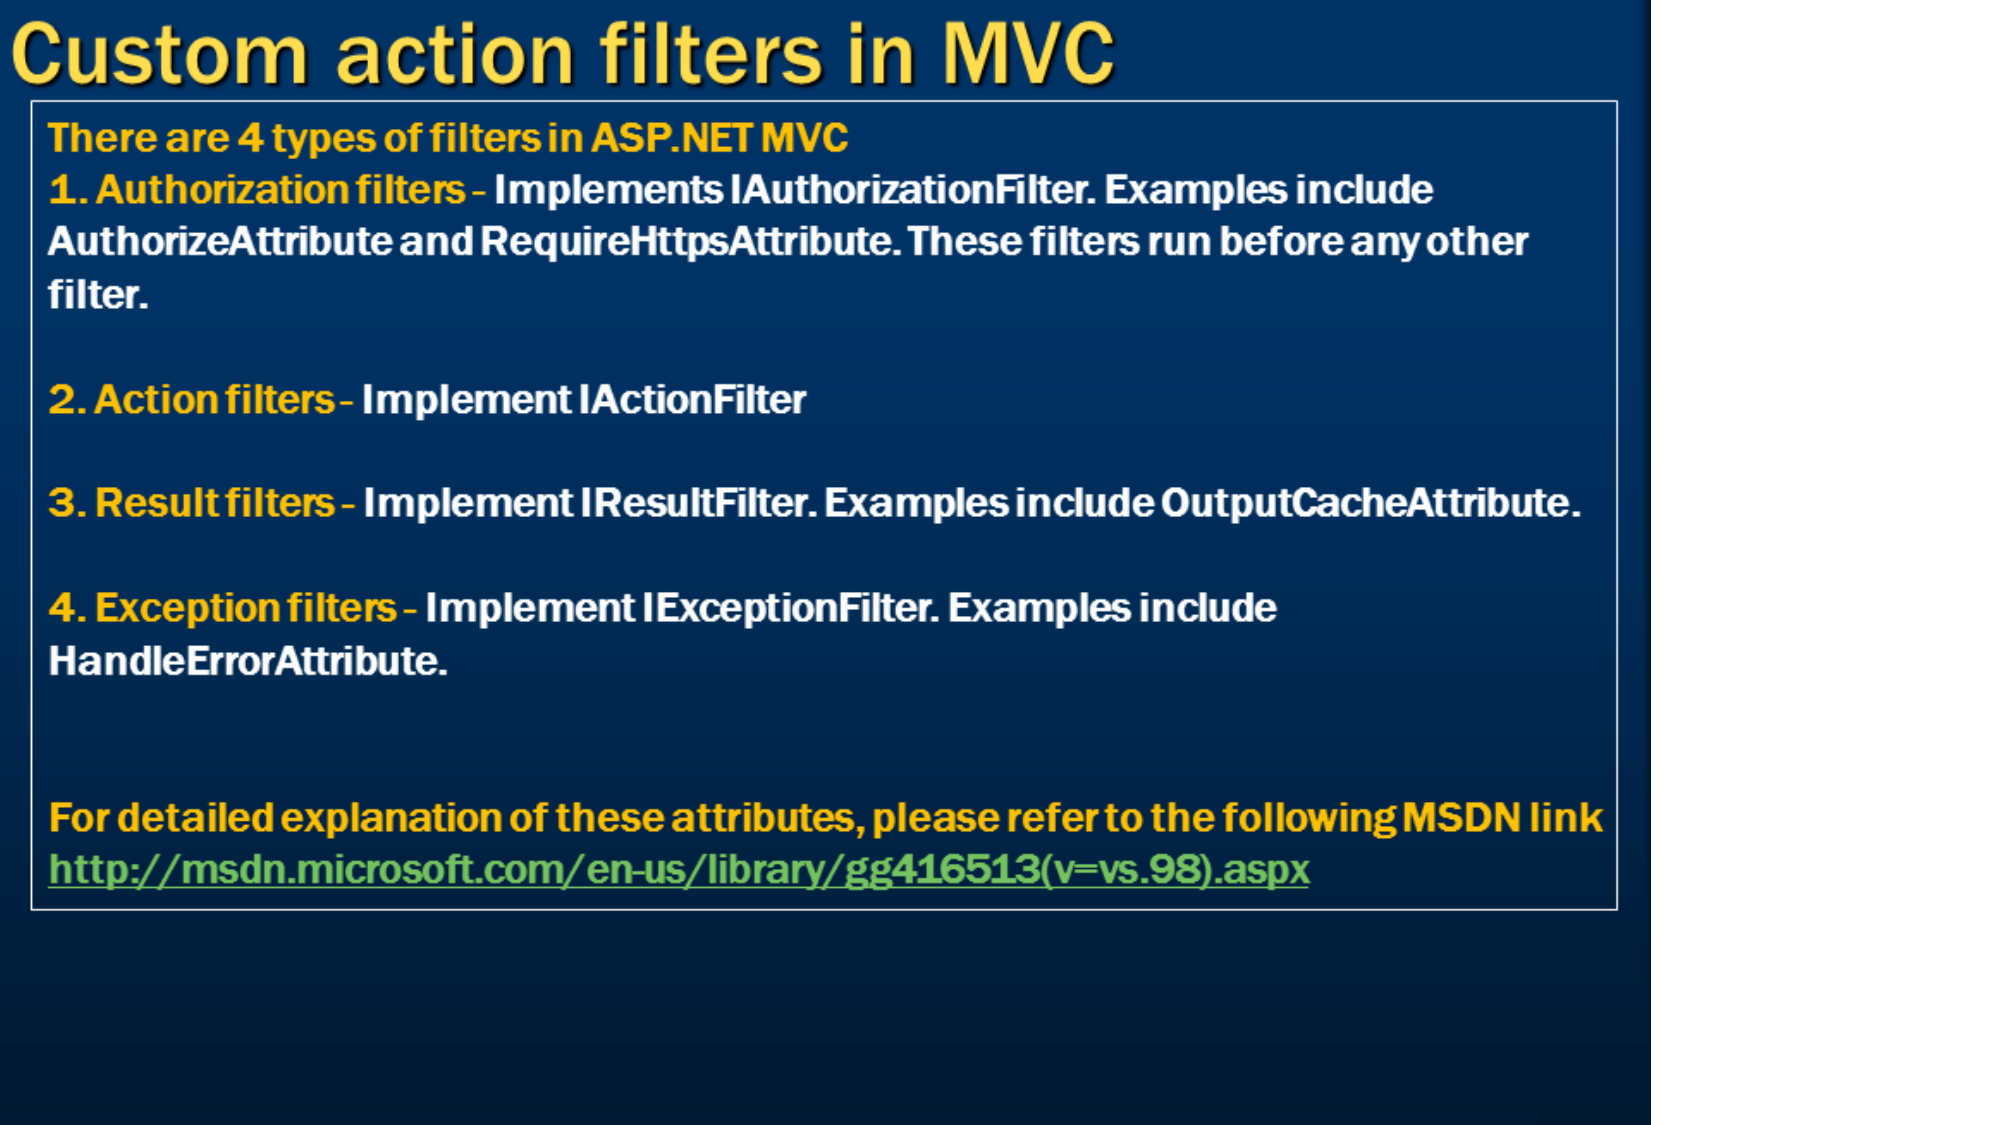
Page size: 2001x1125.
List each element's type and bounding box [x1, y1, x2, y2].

list [0, 0, 1651, 1125]
